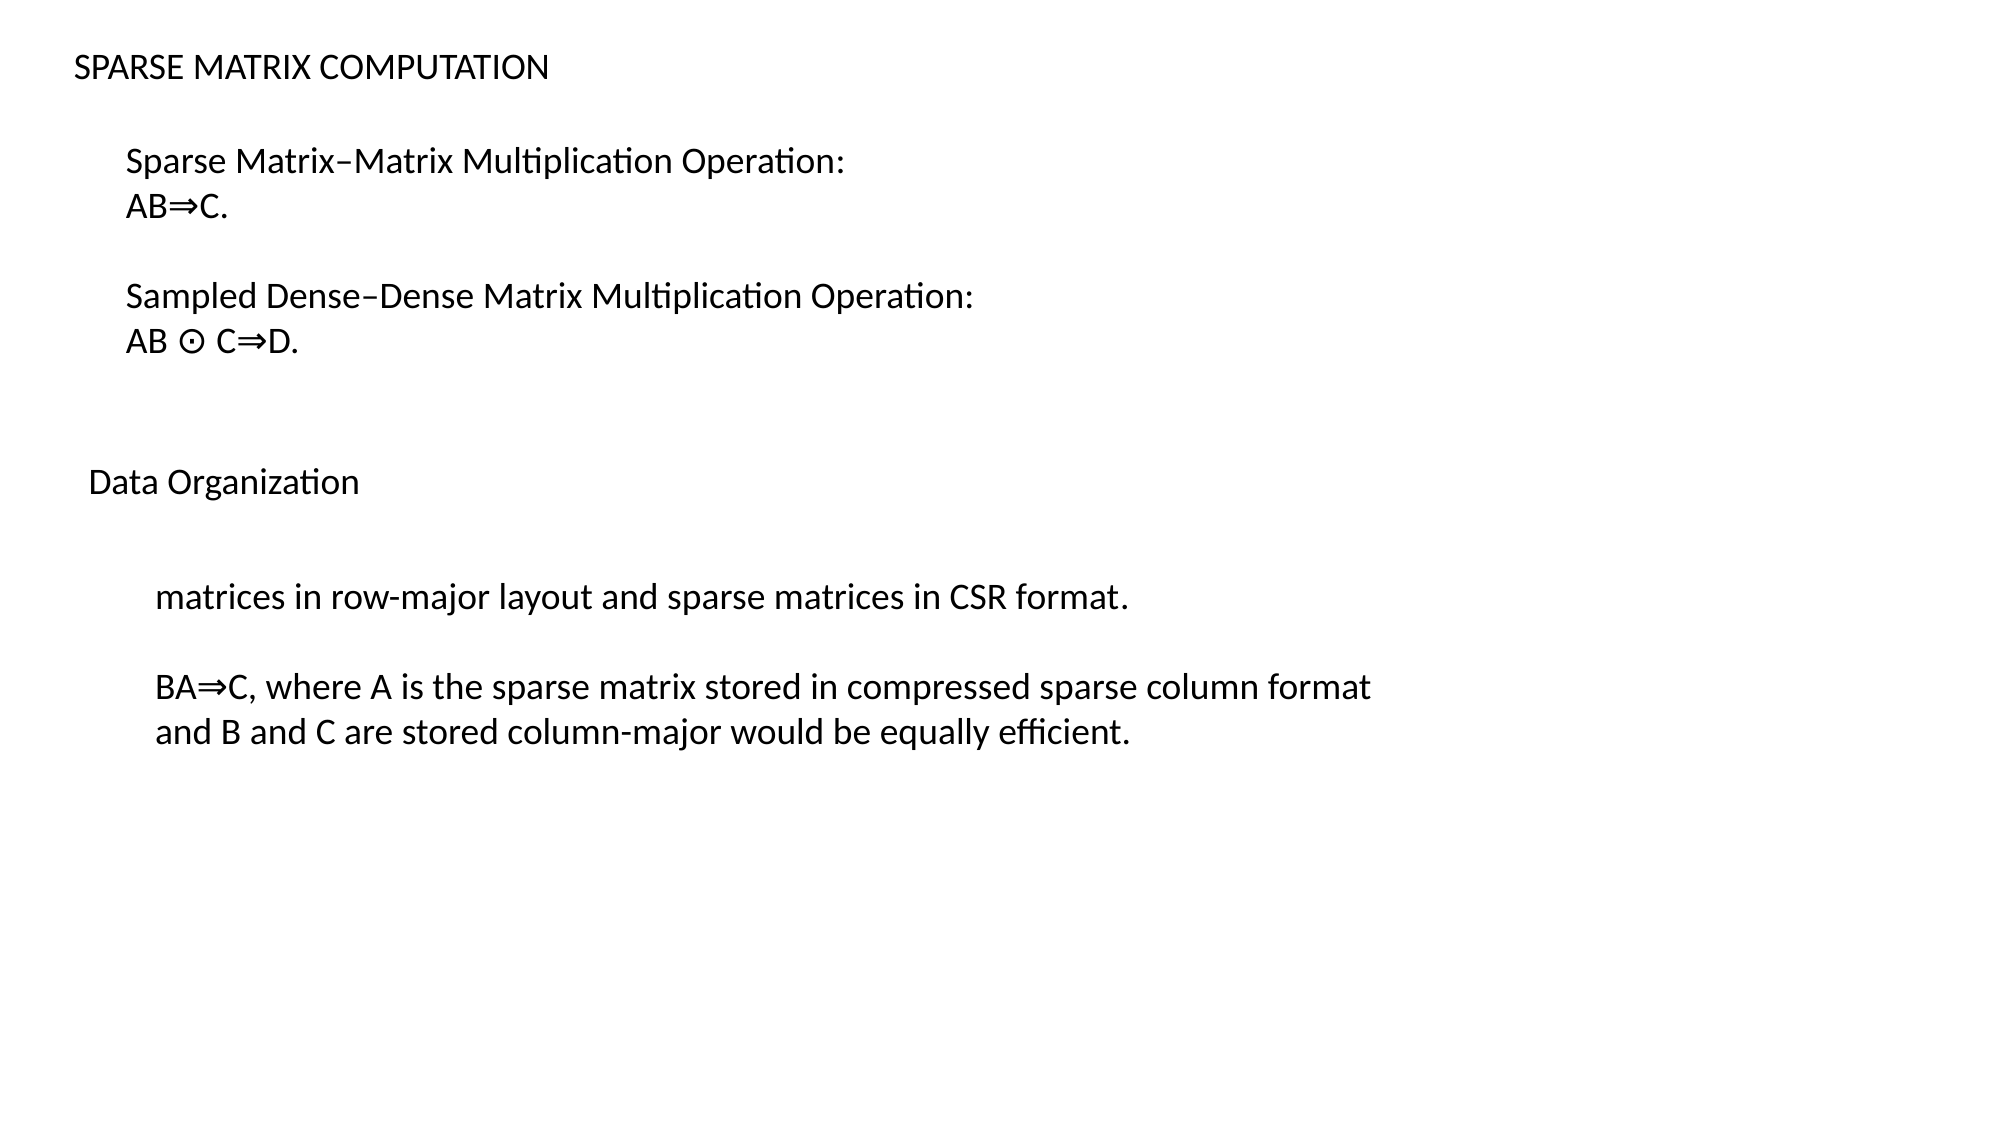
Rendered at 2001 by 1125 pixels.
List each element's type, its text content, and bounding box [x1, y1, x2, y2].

text_box Data Organization [73, 449, 376, 509]
text_box matrices in row-major layout and sparse matrices in CSR format. BA⇒C, where A is the sparse matrix stored in compressed sparse column format and B and C are stored column-major would be equally efficient. [140, 564, 1397, 805]
text_box SPARSE MATRIX COMPUTATION [58, 34, 1136, 95]
text_box Sparse Matrix–Matrix Multiplication Operation: AB⇒C. Sampled Dense–Dense Matrix Multiplication Operation: AB ⊙ C⇒D. [111, 128, 991, 413]
